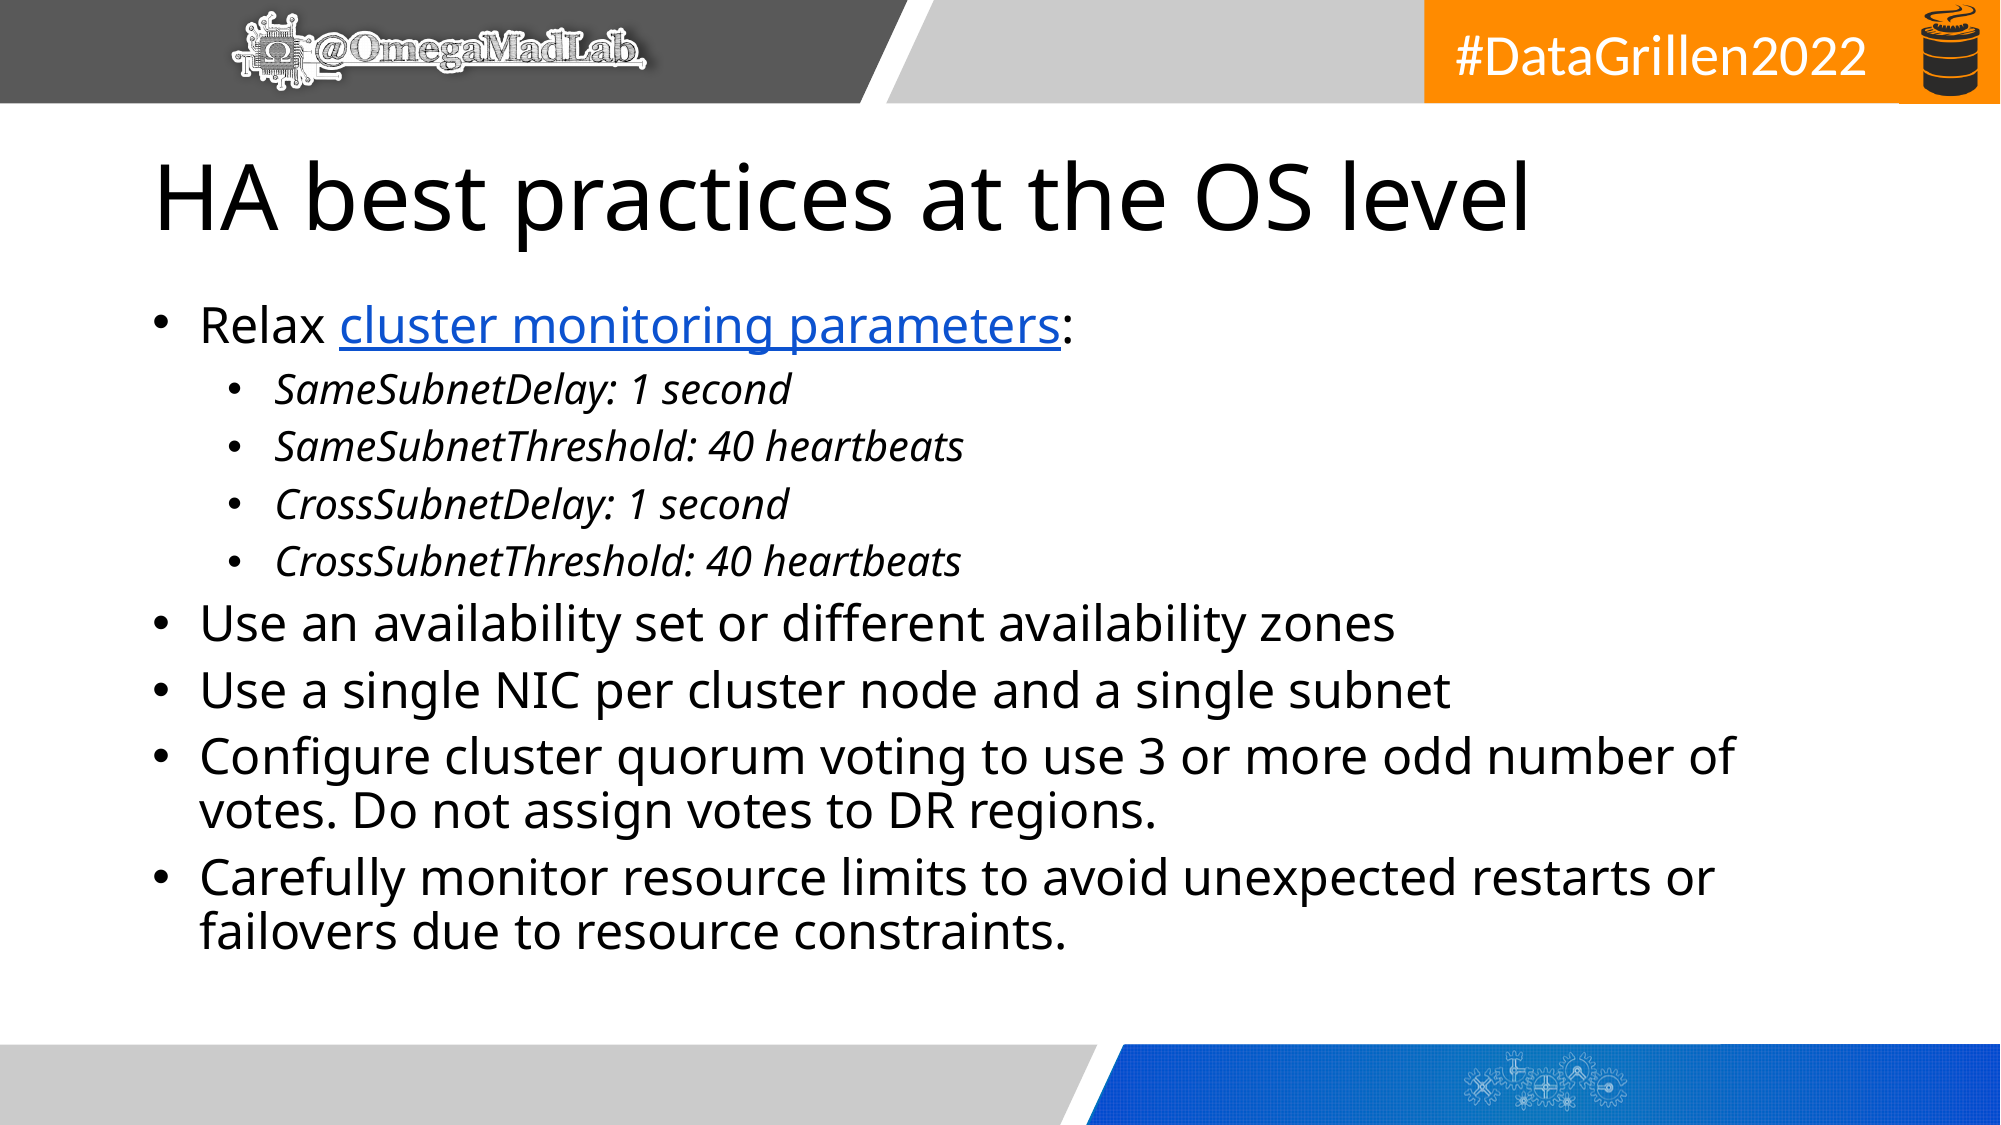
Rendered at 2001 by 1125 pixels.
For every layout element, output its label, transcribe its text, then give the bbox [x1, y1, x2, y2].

title HA best practices at the OS level [137, 123, 1863, 278]
list Relax cluster monitoring parameters: SameSubnetDelay: 1 second SameSubnetThreshold: 40 heartbeats CrossSubnetDelay: 1 second CrossSubnetThreshold: 40 heartbeats Use an availability set or different availability zones Use a single NIC per cluster node and a single subnet Configure cluster quorum voting to use 3 or more odd number of votes. Do not assign votes to DR regions. Carefully monitor resource limits to avoid unexpected restarts or failovers due to resource constraints. [137, 287, 1863, 968]
picture [1089, 1044, 2001, 1125]
picture [229, 9, 650, 94]
picture [1900, 0, 2001, 104]
